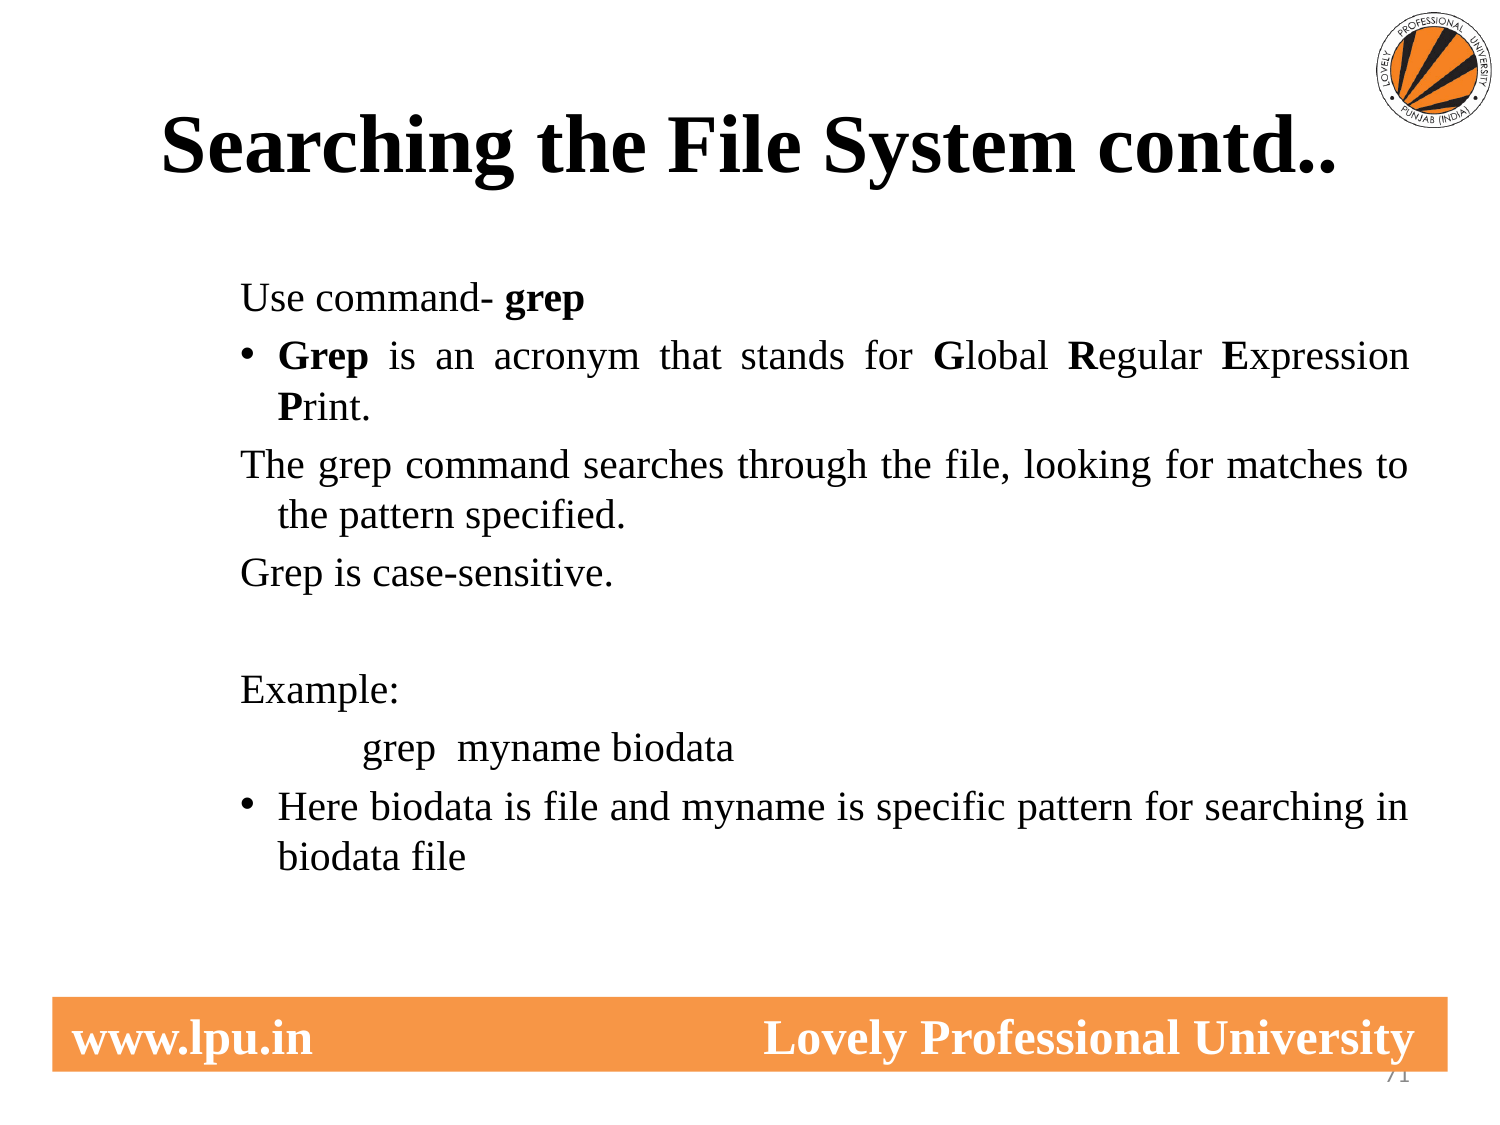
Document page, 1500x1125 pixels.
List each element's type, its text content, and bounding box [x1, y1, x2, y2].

text_box 71 [1074, 1072, 1425, 1103]
picture [1375, 11, 1492, 128]
title Searching the File System contd.. [75, 45, 1425, 233]
list Use command- grep Grep is an acronym that stands for Global Regular Expression Print. The grep command searches through the file, looking for matches to the pattern specified. Grep is case-sensitive. Example: grep myname biodata Here biodata is file and myname is specific pattern for searching in biodata file [75, 262, 1425, 1005]
text_box www.lpu.in Lovely Professional University [52, 996, 1448, 1072]
